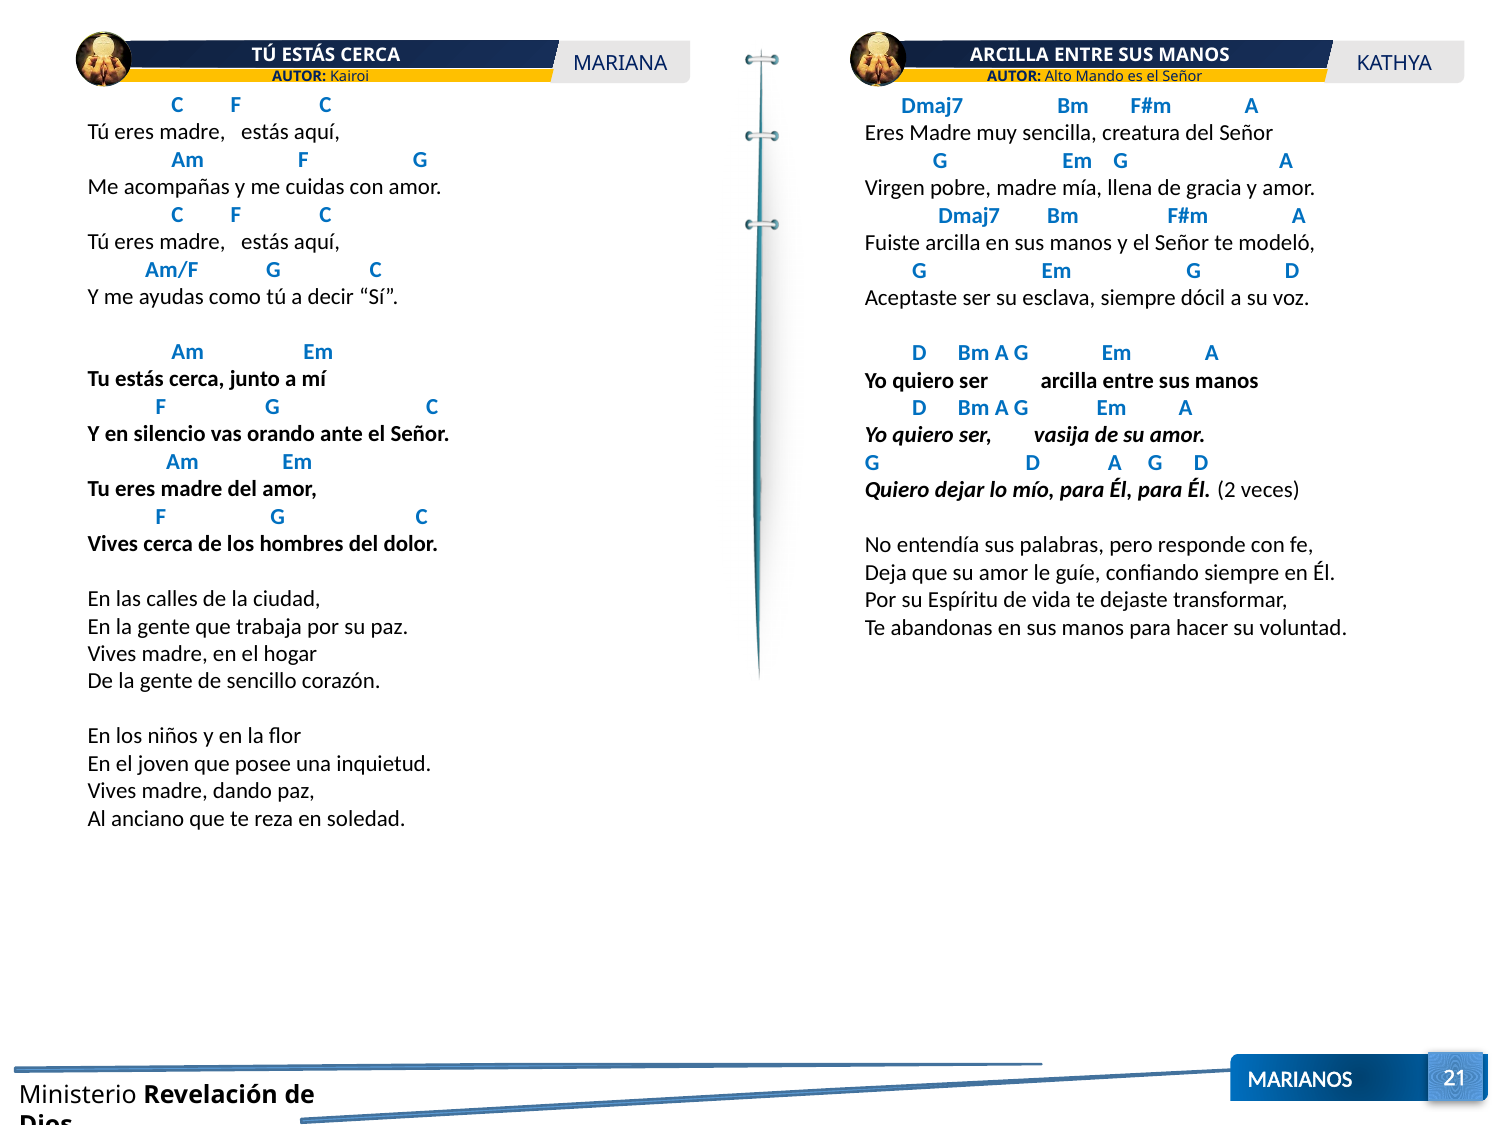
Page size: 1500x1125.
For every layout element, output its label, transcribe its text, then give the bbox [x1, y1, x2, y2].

text_box TÚ ESTÁS CERCA [139, 39, 561, 69]
text_box [389, 1068, 1228, 1120]
text_box MARIANA [549, 39, 692, 85]
text_box ARCILLA ENTRE SUS MANOS [913, 39, 1335, 69]
text_box [13, 1062, 1043, 1071]
text_box KATHYA [1323, 39, 1466, 85]
text_box MARIANOS [1228, 1052, 1424, 1103]
picture [438, 39, 1081, 680]
text_box Dmaj7 Bm F#m A Eres Madre muy sencilla, creatura del Señor G Em G A Virgen pobre, madre mía, llena de gracia y amor. Dmaj7 Bm F#m A Fuiste arcilla en sus manos y el Señor te modeló, G Em G D Aceptaste ser su esclava, siempre dócil a su voz. D Bm A G Em A Yo quiero ser arcilla entre sus manos D Bm A G Em A Yo quiero ser, vasija de su amor. G D A G D Quiero dejar lo mío, para Él, para Él. (2 veces) No entendía sus palabras, pero responde con fe, Deja que su amor le guíe, confiando siempre en Él. Por su Espíritu de vida te dejaste transformar, Te abandonas en sus manos para hacer su voluntad. [849, 83, 1465, 648]
slide_number 21 [1428, 1052, 1483, 1101]
text_box AUTOR: Kairoi [139, 67, 555, 84]
text_box Ministerio Revelación de Dios [3, 1070, 389, 1125]
picture [849, 31, 907, 87]
picture [75, 31, 132, 87]
text_box C F C Tú eres madre, estás aquí, Am F G Me acompañas y me cuidas con amor. C F C Tú eres madre, estás aquí, Am/F G C Y me ayudas como tú a decir “Sí”. Am Em Tu estás cerca, junto a mí F G C Y en silencio vas orando ante el Señor. Am Em Tu eres madre del amor, F G C Vives cerca de los hombres del dolor. En las calles de la ciudad, En la gente que trabaja por su paz. Vives madre, en el hogar De la gente de sencillo corazón. En los niños y en la flor En el joven que posee una inquietud. Vives madre, dando paz, Al anciano que te reza en soledad. [72, 82, 726, 839]
text_box AUTOR: Alto Mando es el Señor [913, 67, 1330, 84]
